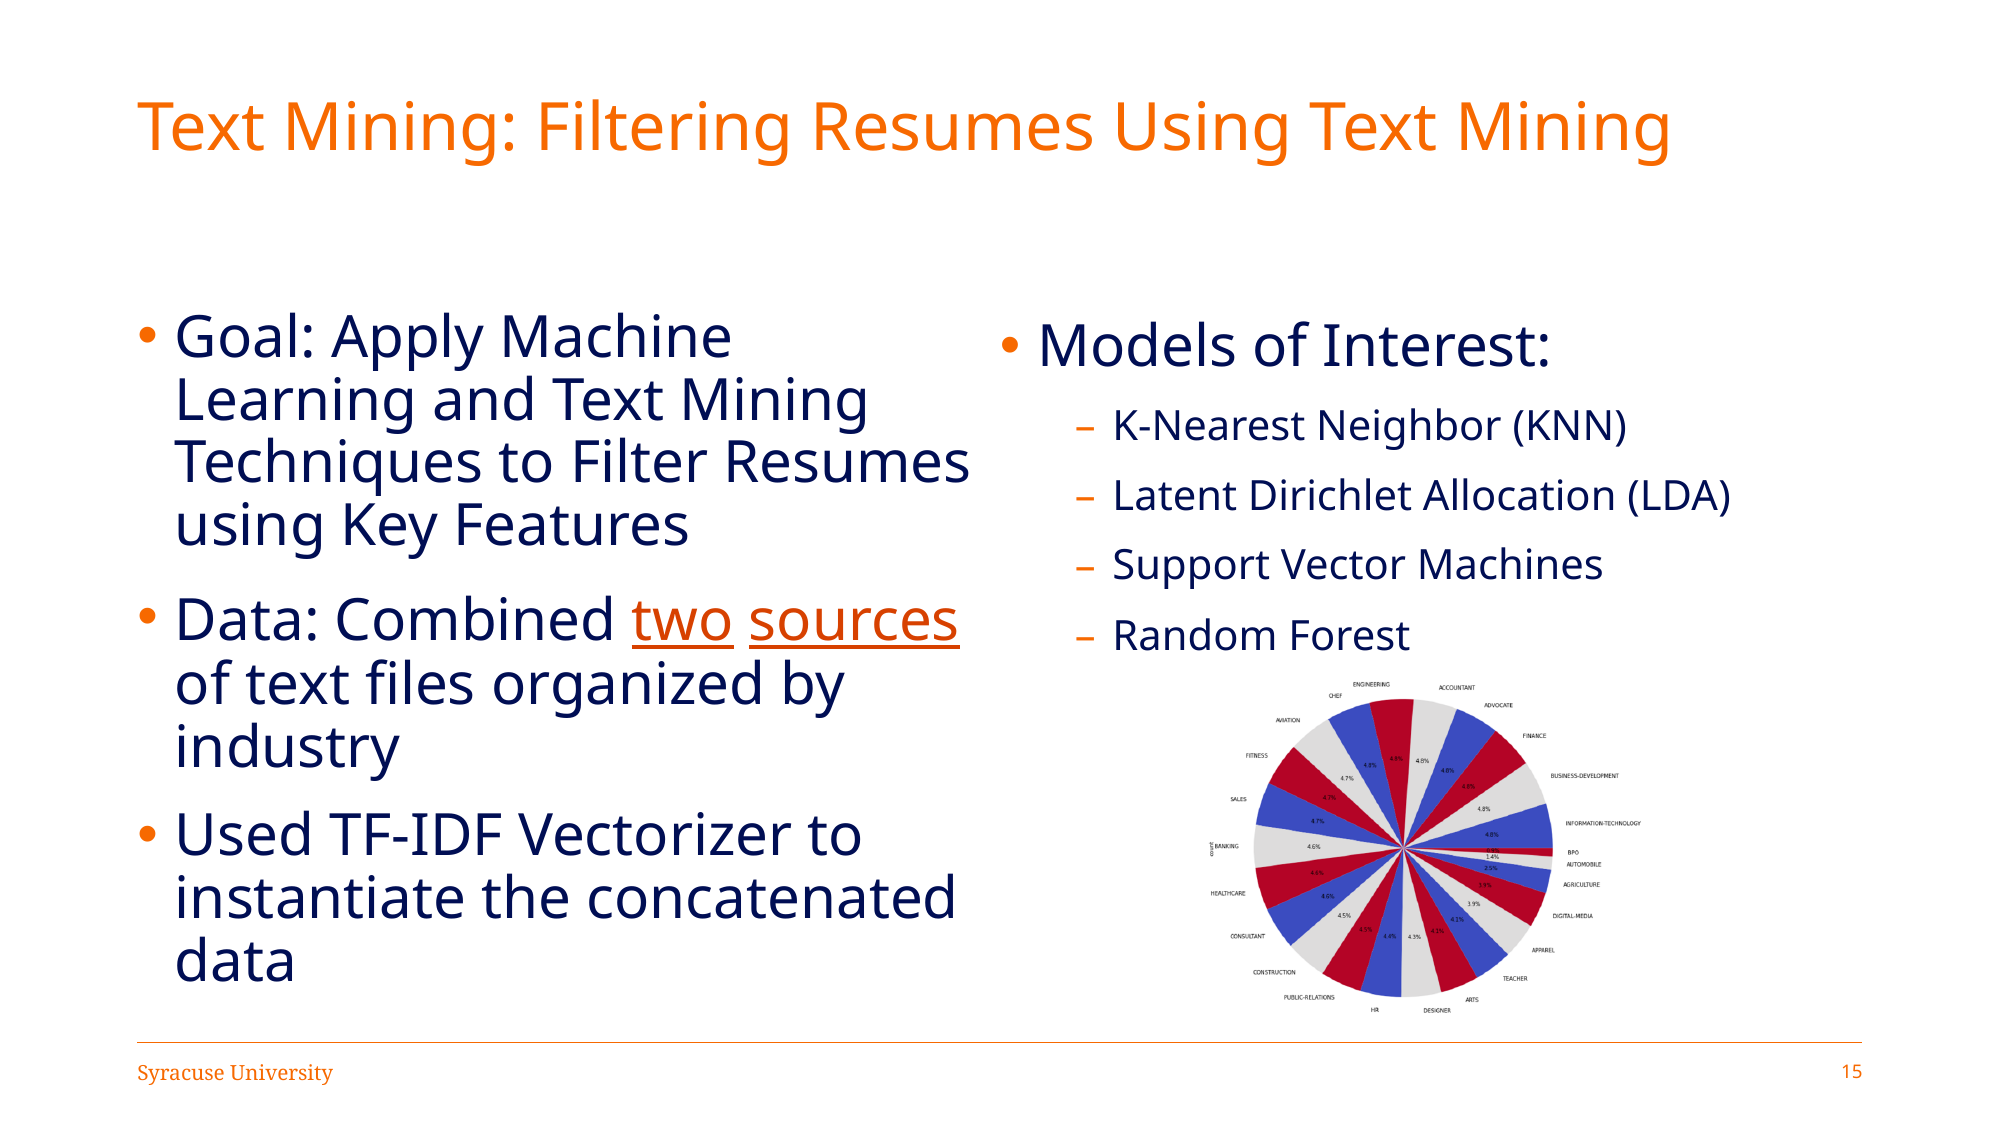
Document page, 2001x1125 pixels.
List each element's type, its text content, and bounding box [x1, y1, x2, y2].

title Text Mining: Filtering Resumes Using Text Mining [137, 59, 1863, 278]
text_box Models of Interest: K-Nearest Neighbor (KNN) Latent Dirichlet Allocation (LDA) Support Vector Machines Random Forest [999, 308, 1850, 1023]
list Goal: Apply Machine Learning and Text Mining Techniques to Filter Resumes using Key Features Data: Combined two sources of text files organized by industry Used TF-IDF Vectorizer to instantiate the concatenated data [137, 299, 988, 1014]
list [1205, 658, 1644, 1038]
